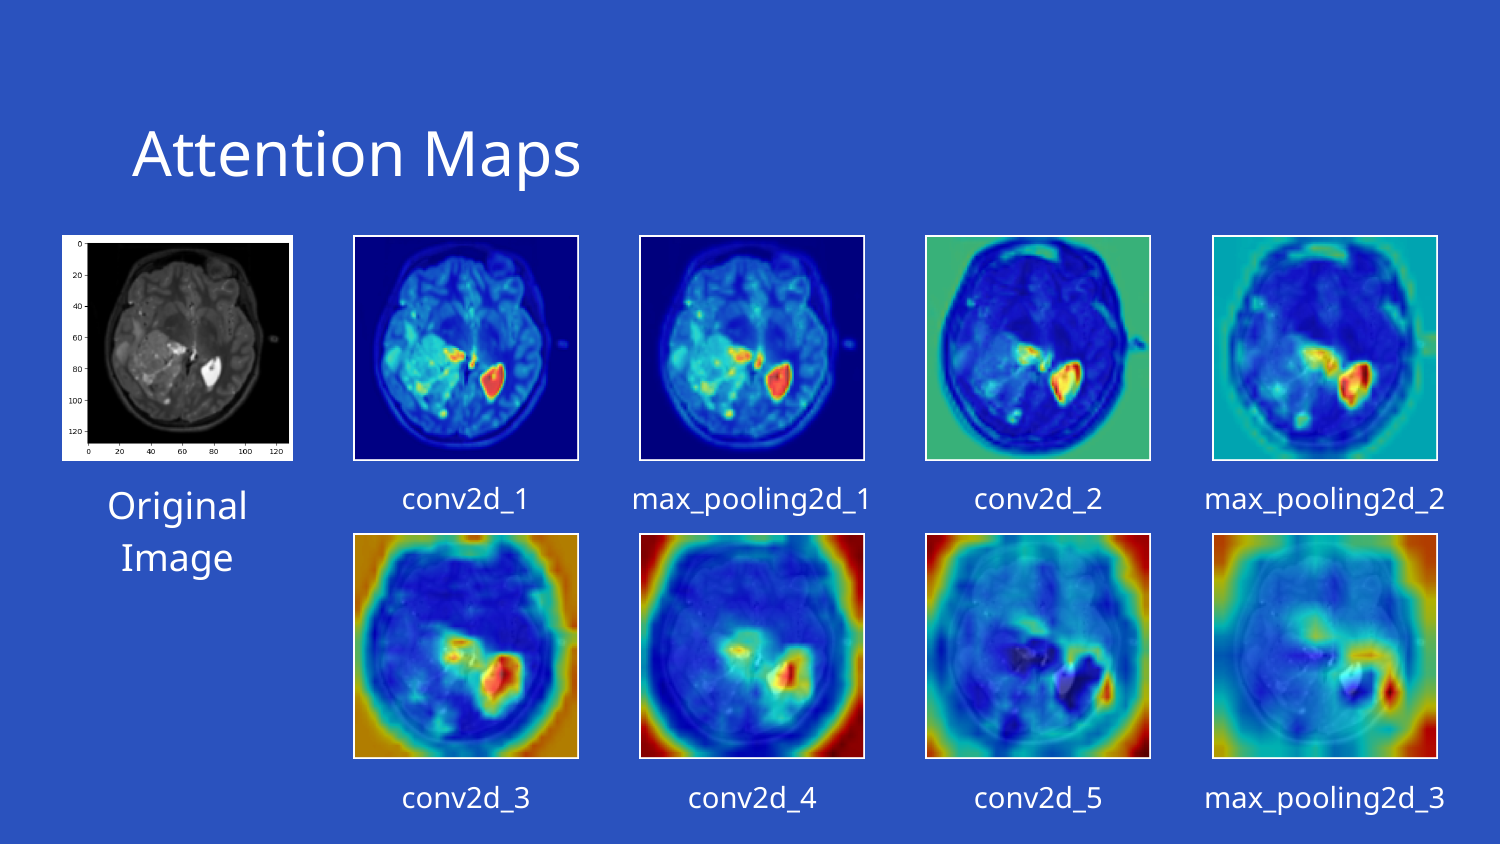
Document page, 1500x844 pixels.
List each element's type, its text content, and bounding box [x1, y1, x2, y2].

picture [353, 235, 579, 461]
text_box max_pooling2d_3 [1183, 758, 1466, 830]
picture [639, 533, 865, 760]
text_box conv2d_4 [647, 767, 858, 830]
picture [925, 533, 1152, 760]
picture [1211, 533, 1438, 760]
text_box conv2d_5 [933, 767, 1144, 830]
text_box Attention Maps [117, 87, 1383, 204]
text_box conv2d_2 [933, 468, 1144, 531]
text_box Original Image [72, 468, 283, 594]
picture [925, 235, 1152, 461]
picture [353, 533, 579, 760]
text_box conv2d_1 [361, 468, 571, 531]
text_box max_pooling2d_2 [1183, 460, 1466, 531]
text_box max_pooling2d_1 [611, 460, 893, 531]
text_box conv2d_3 [361, 767, 571, 830]
picture [1211, 235, 1438, 461]
picture [639, 235, 865, 461]
picture [62, 235, 293, 461]
